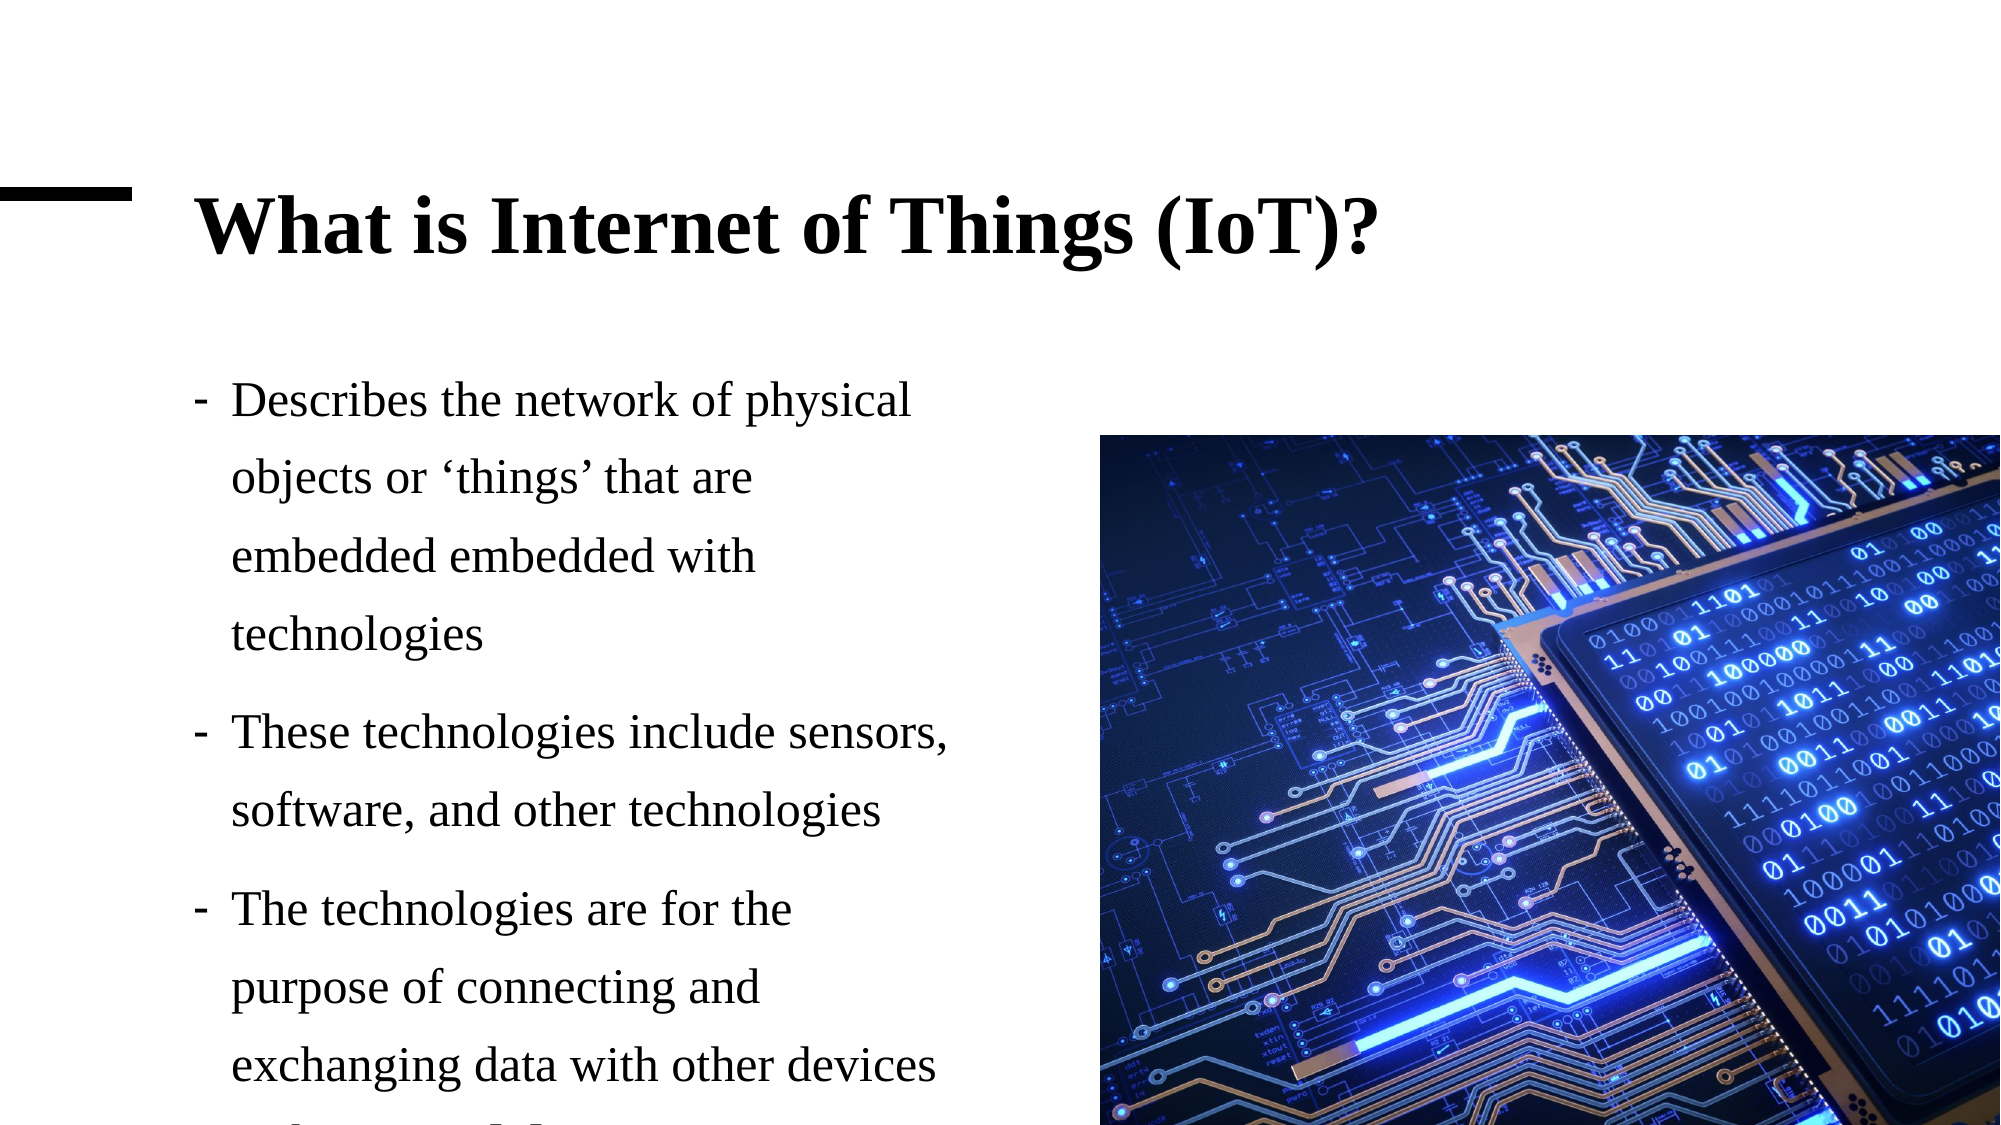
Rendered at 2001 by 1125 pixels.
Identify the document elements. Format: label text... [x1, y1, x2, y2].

list Describes the network of physical objects or ‘things’ that are embedded embedded with technologies These technologies include sensors, software, and other technologies The technologies are for the purpose of connecting and exchanging data with other devices and systems [2] [178, 340, 978, 947]
picture [1099, 435, 2000, 1125]
text_box [0, 0, 2000, 1125]
title What is Internet of Things (IoT)? [178, 178, 1864, 374]
